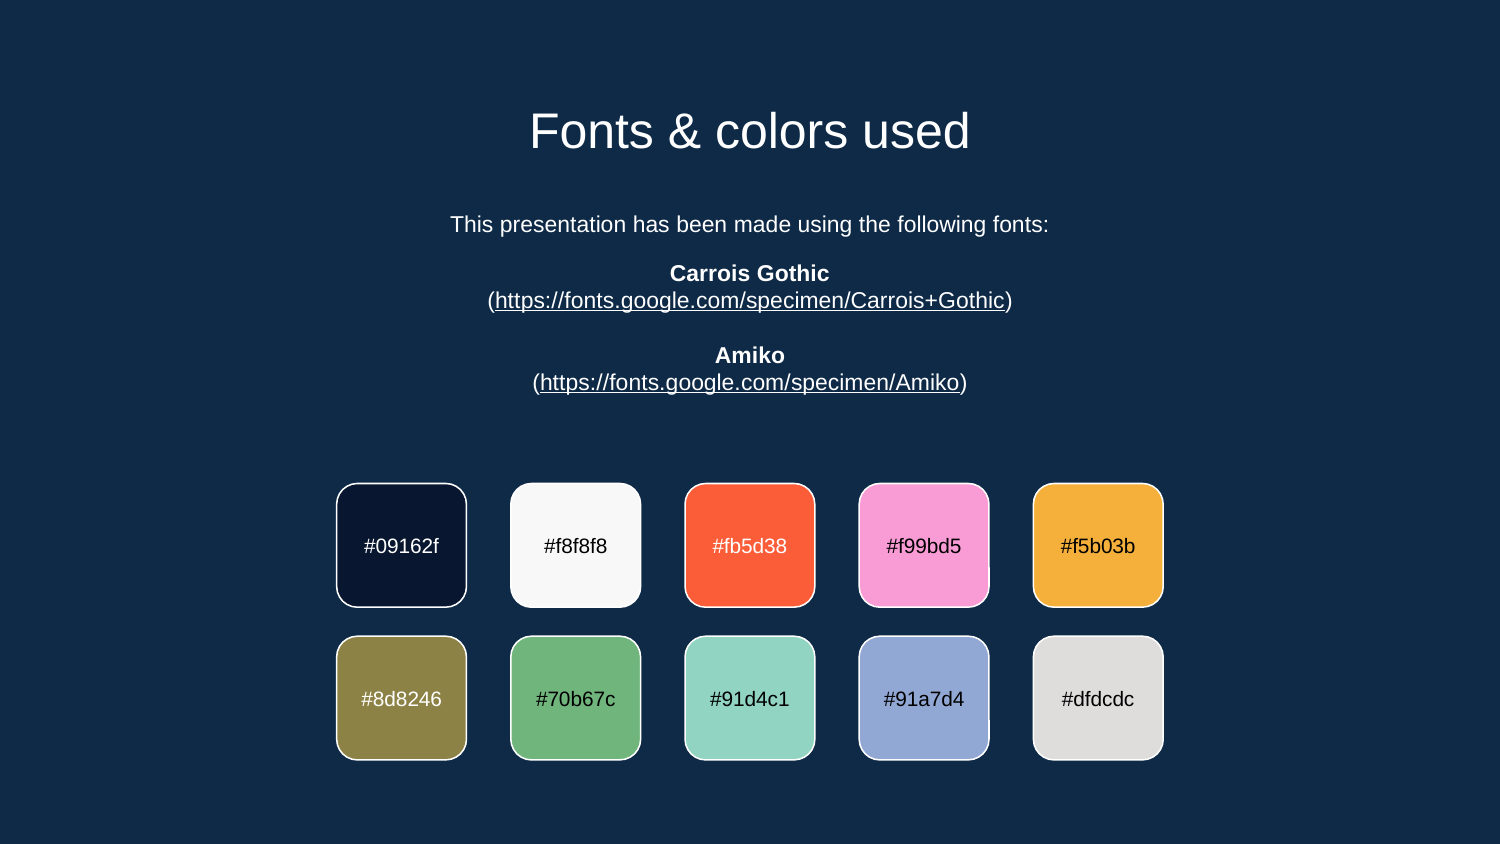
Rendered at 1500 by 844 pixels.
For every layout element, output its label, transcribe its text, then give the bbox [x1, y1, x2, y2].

text_box [1033, 636, 1164, 661]
text_box [1033, 582, 1164, 608]
text_box #f99bd5 [859, 509, 989, 582]
text_box [510, 735, 641, 760]
text_box [685, 582, 815, 608]
text_box #91d4c1 [685, 661, 815, 735]
text_box [685, 735, 815, 760]
text_box #70b67c [510, 661, 641, 735]
text_box #f5b03b [1033, 509, 1164, 582]
text_box [1033, 483, 1164, 509]
text_box #fb5d38 [685, 509, 815, 582]
text_box [336, 735, 467, 760]
text_box [336, 582, 467, 608]
text_box #dfdcdc [1033, 661, 1164, 735]
text_box [859, 735, 989, 760]
text_box [859, 582, 989, 608]
text_box #91a7d4 [859, 661, 989, 735]
text_box [510, 636, 641, 661]
text_box [859, 636, 989, 661]
text_box This presentation has been made using the following fonts: Carrois Gothic (https://fonts.google.com/specimen/Carrois+Gothic) Amiko (https://fonts.google.com/specimen/Amiko) [117, 194, 1383, 421]
text_box #09162f [336, 509, 467, 582]
text_box [1033, 735, 1164, 760]
text_box #f8f8f8 [510, 509, 641, 582]
text_box [336, 636, 467, 661]
text_box #8d8246 [336, 661, 467, 735]
text_box [510, 483, 641, 509]
text_box [336, 483, 467, 509]
text_box [510, 582, 641, 608]
title Fonts & colors used [117, 83, 1383, 163]
text_box [685, 636, 815, 661]
text_box [685, 483, 815, 509]
text_box [859, 483, 989, 509]
